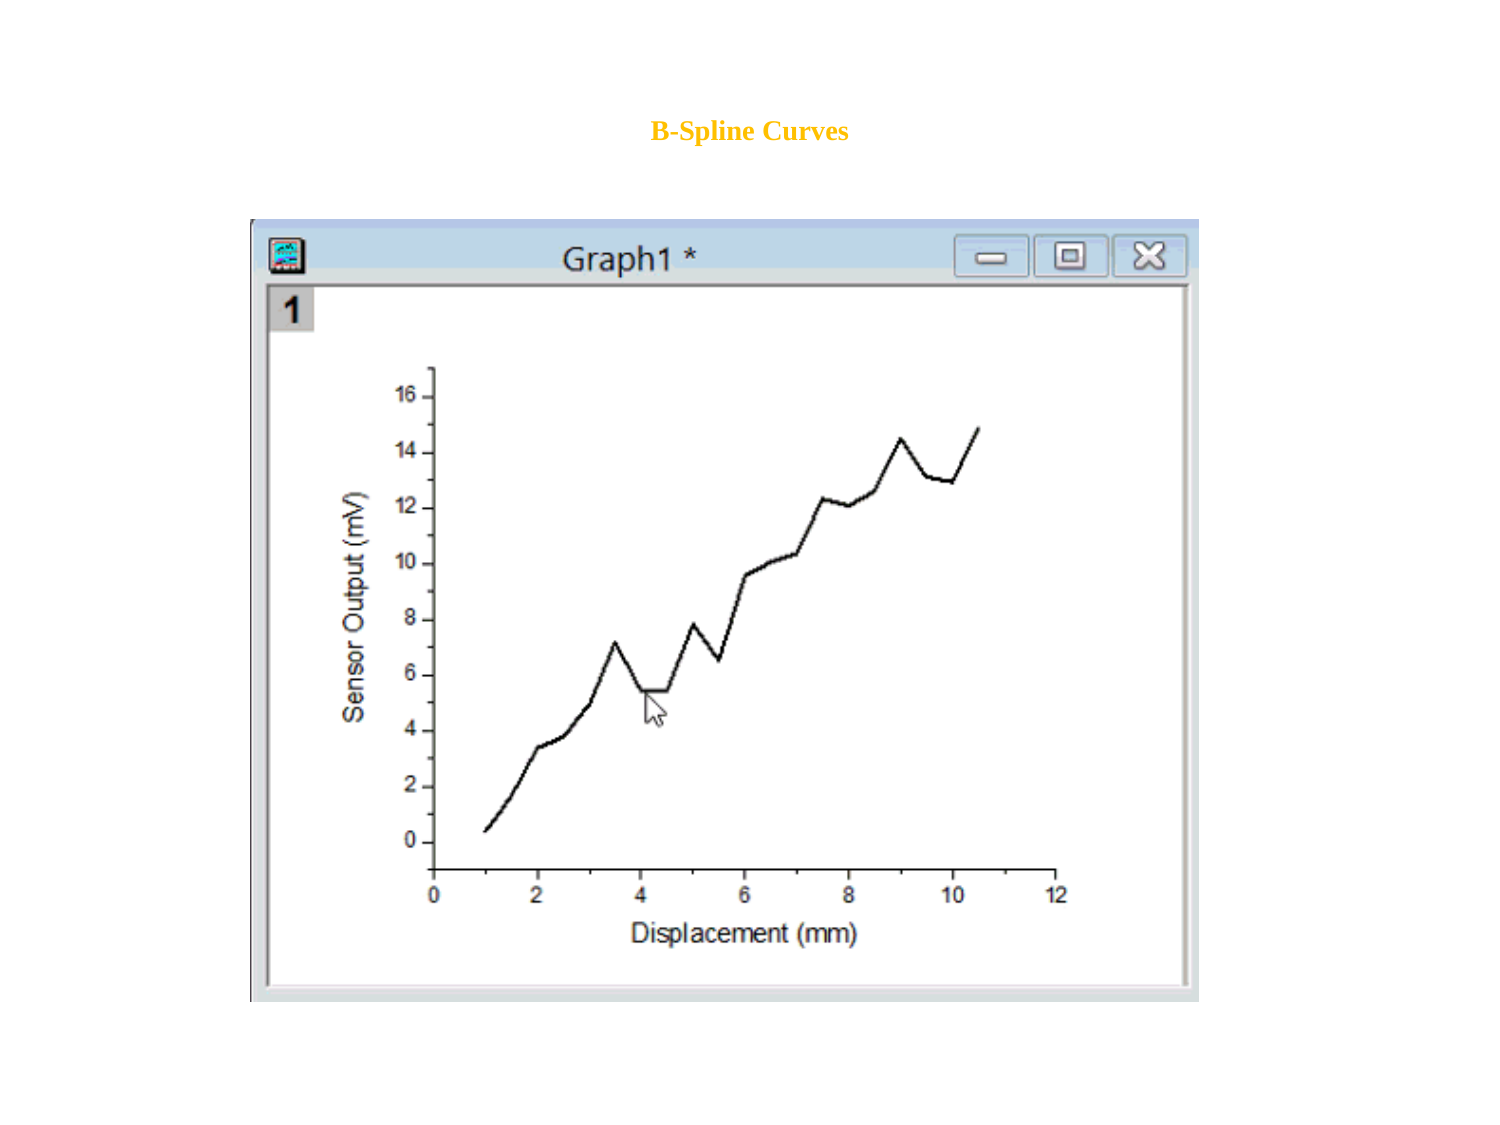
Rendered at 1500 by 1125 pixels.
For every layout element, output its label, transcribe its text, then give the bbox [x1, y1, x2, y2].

picture [250, 219, 1200, 1002]
title B-Spline Curves [75, 104, 1425, 197]
